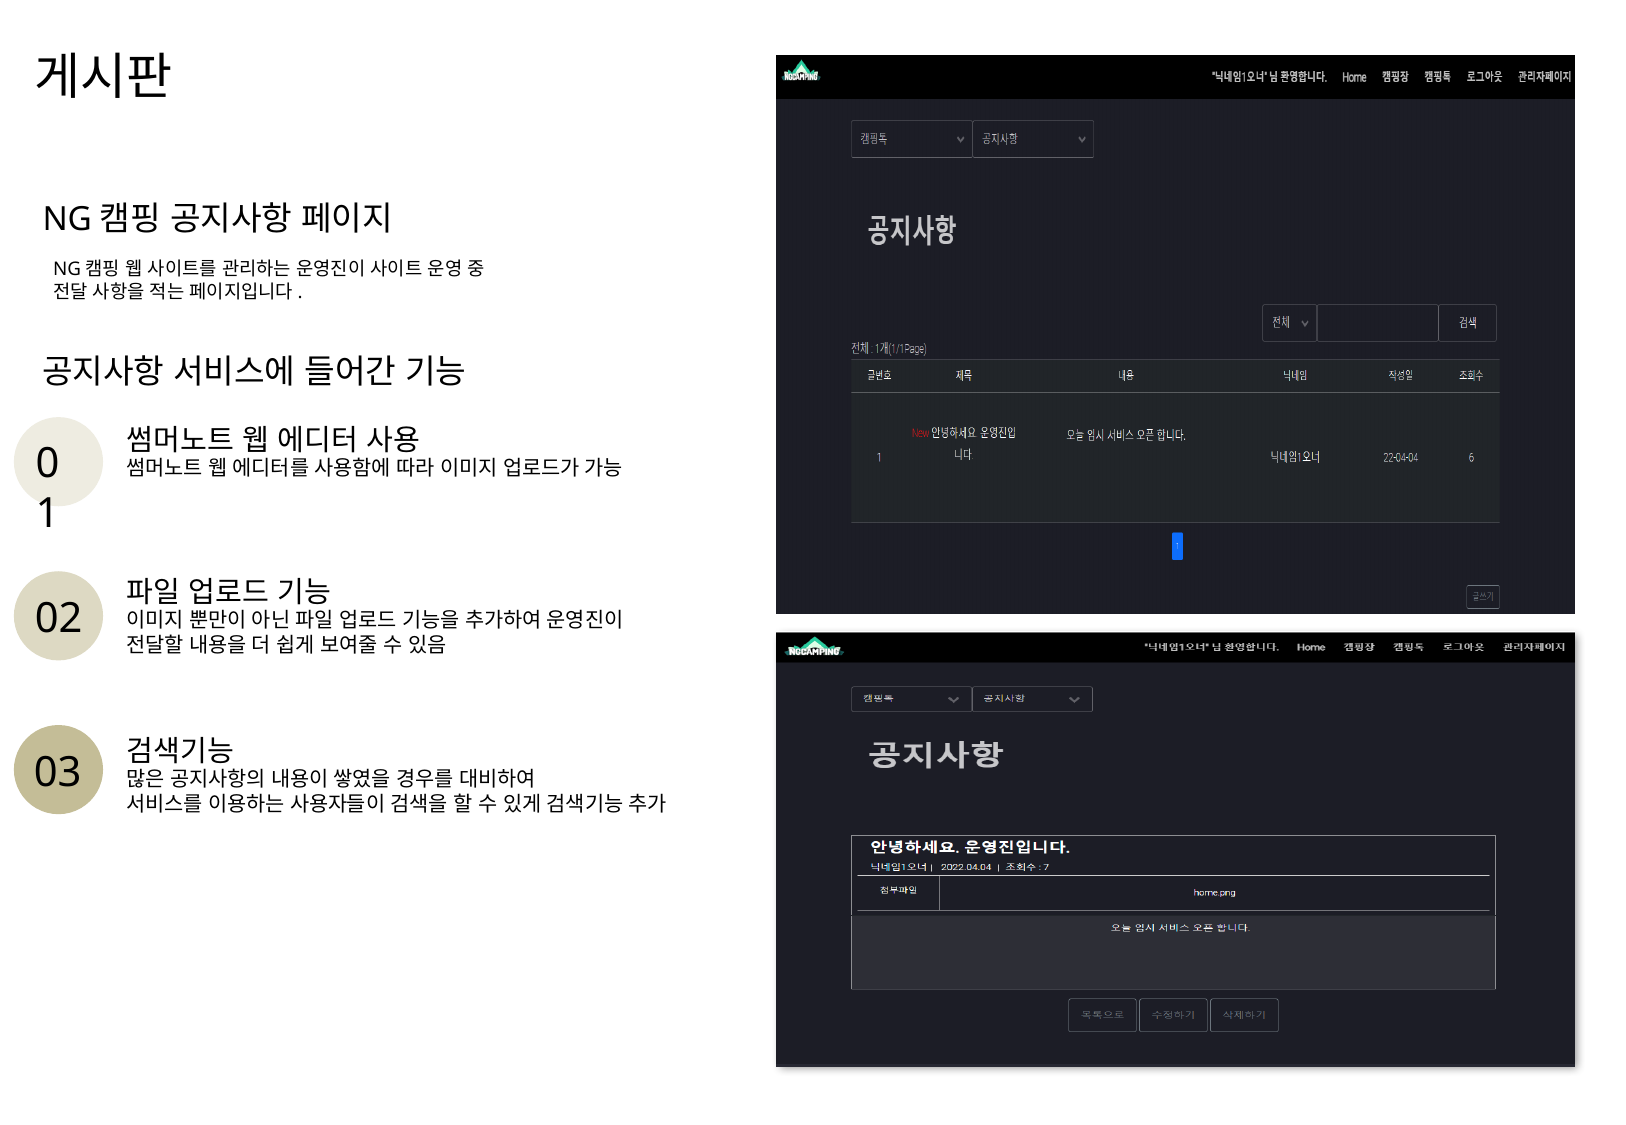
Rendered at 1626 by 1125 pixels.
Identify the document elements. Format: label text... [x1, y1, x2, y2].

text_box 썸머노트 웹 에디터 사용 [111, 413, 600, 447]
text_box NG캠핑 웹 사이트를 관리하는 운영진이 사이트 운영 중 전달 사항을 적는 페이지입니다. [38, 249, 500, 310]
picture [776, 631, 1576, 1067]
text_box 많은 공지사항의 내용이 쌓였을 경우를 대비하여 서비스를 이용하는 사용자들이 검색을 할 수 있게 검색기능 추가 [111, 758, 725, 824]
text_box 검색기능 [111, 725, 338, 758]
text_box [12, 724, 104, 815]
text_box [13, 570, 104, 661]
text_box 공지사항 서비스에 들어간 기능 [27, 342, 497, 398]
text_box 파일 업로드 기능 [111, 565, 388, 598]
picture [776, 55, 1576, 614]
text_box 썸머노트 웹 에디터를 사용함에 따라 이미지 업로드가 가능 [111, 447, 675, 487]
text_box 게시판 [19, 37, 188, 113]
text_box NG캠핑 공지사항 페이지 [27, 189, 497, 245]
text_box 이미지 뿐만이 아닌 파일 업로드 기능을 추가하여 운영진이 전달할 내용을 더 쉽게 보여줄 수 있음 [111, 598, 652, 664]
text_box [13, 416, 104, 507]
